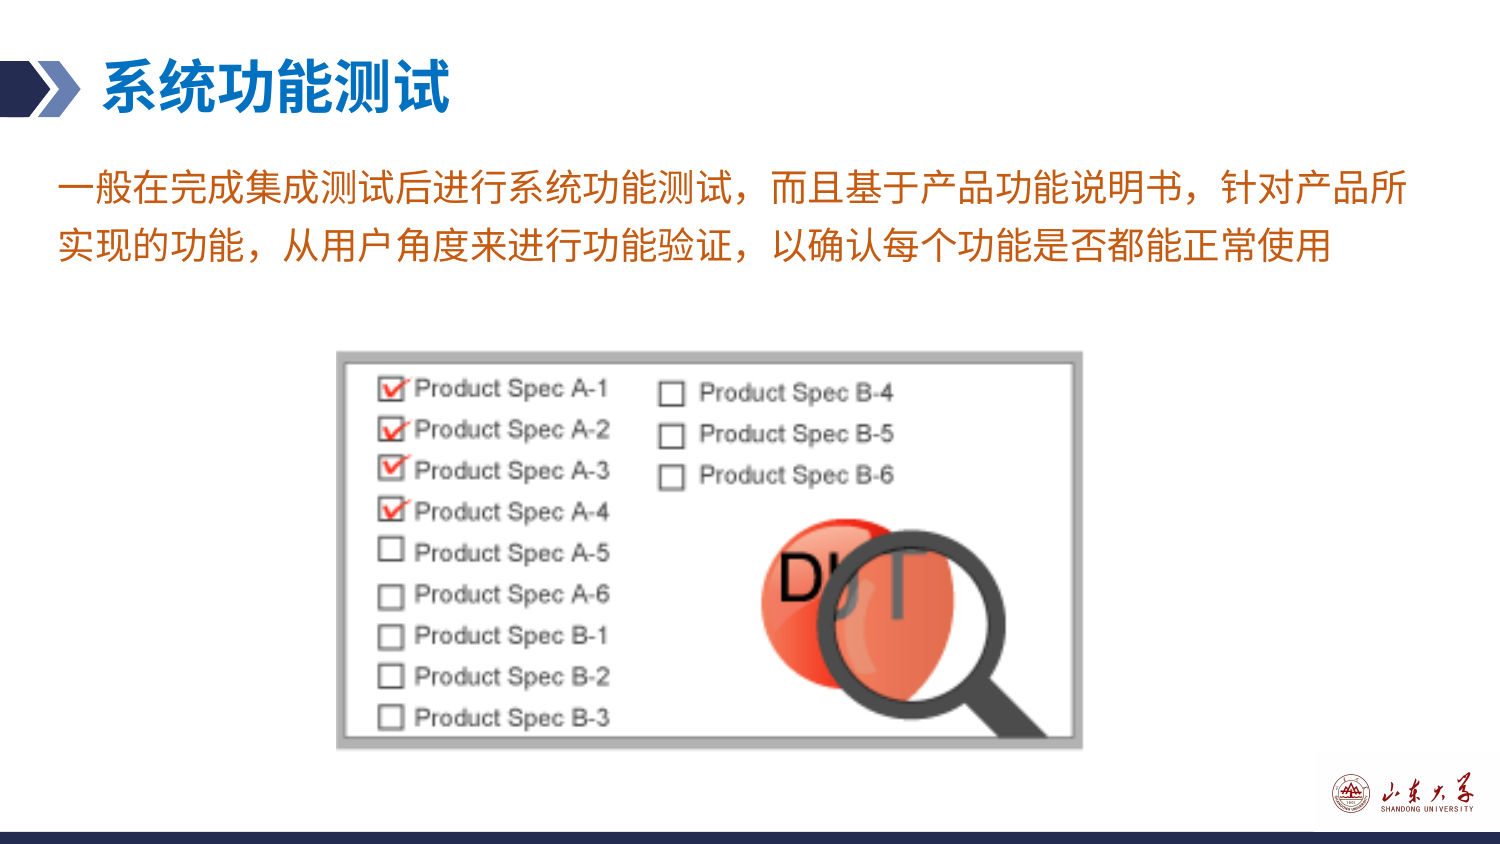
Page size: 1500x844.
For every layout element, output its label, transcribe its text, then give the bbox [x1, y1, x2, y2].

picture [336, 350, 1116, 792]
text_box 一般在完成集成测试后进行系统功能测试，而且基于产品功能说明书，针对产品所实现的功能，从用户角度来进行功能验证，以确认每个功能是否都能正常使用 [42, 142, 1458, 275]
title 系统功能测试 [85, 34, 538, 142]
